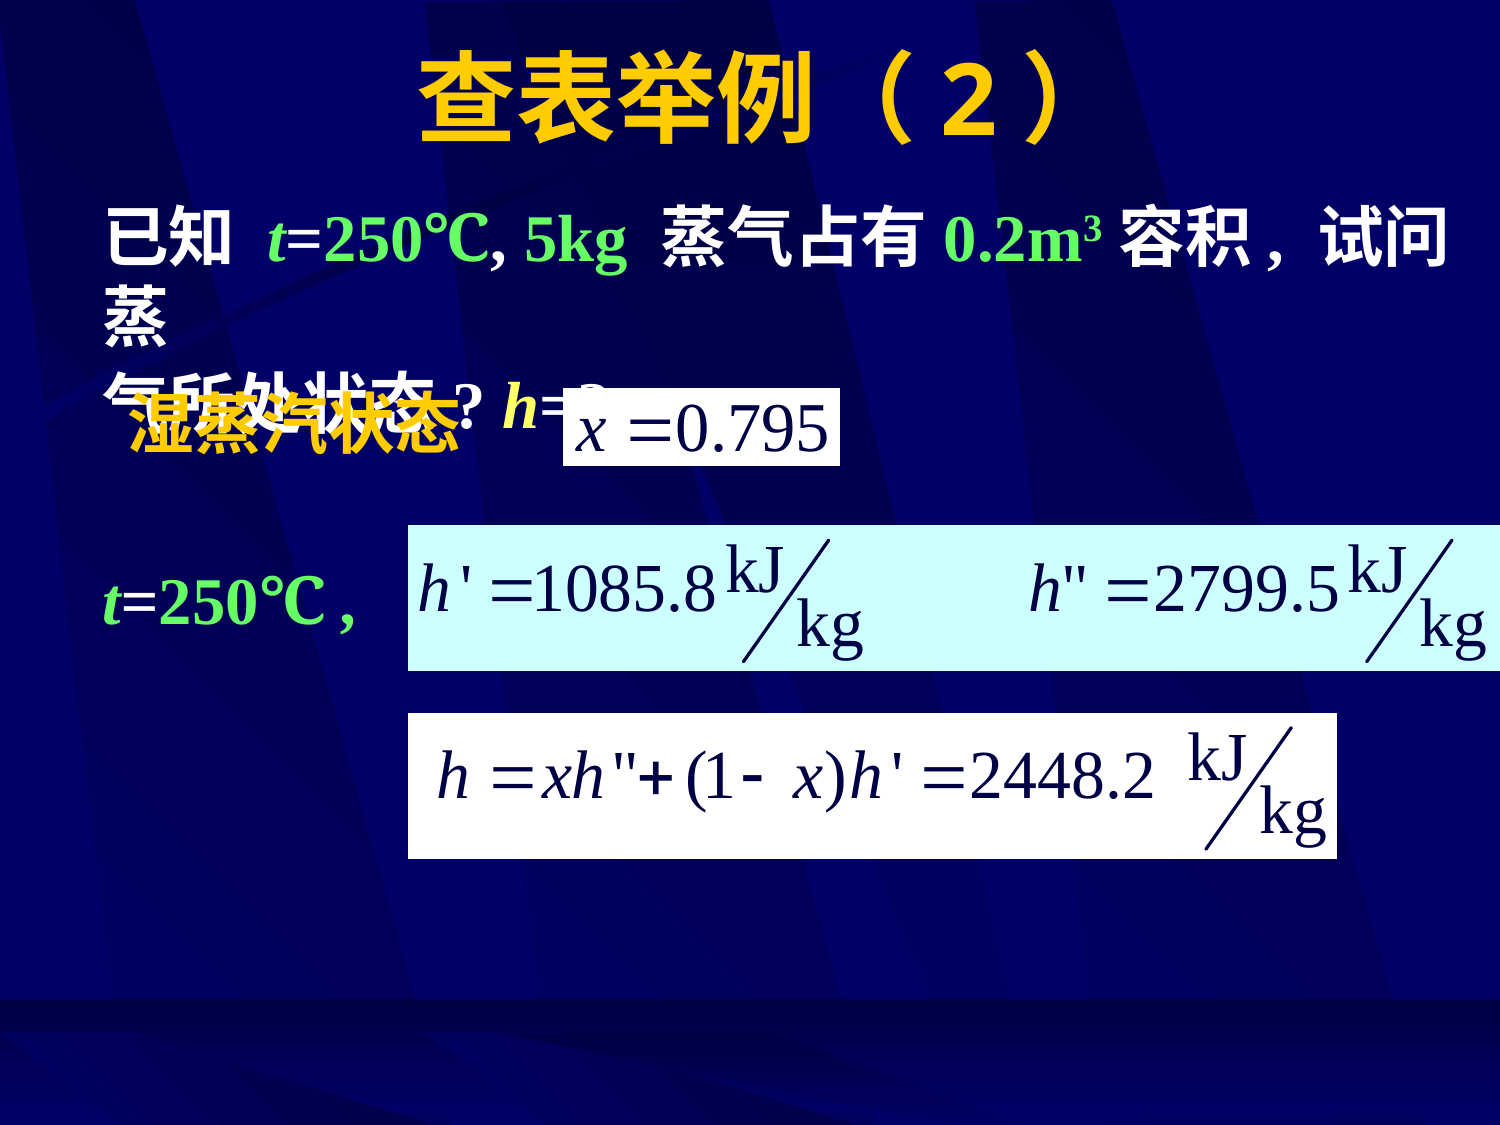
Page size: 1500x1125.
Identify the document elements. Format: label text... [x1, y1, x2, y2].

text_box 已知 t=250℃, 5kg 蒸气占有0.2m3容积, 试问蒸 气所处状态? h=? [87, 187, 1488, 449]
title 查表举例（2） [75, 27, 1463, 163]
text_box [408, 712, 1338, 859]
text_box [407, 524, 1500, 672]
text_box t=250℃ , [87, 550, 395, 646]
text_box 湿蒸汽状态 [113, 374, 477, 470]
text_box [562, 387, 840, 467]
